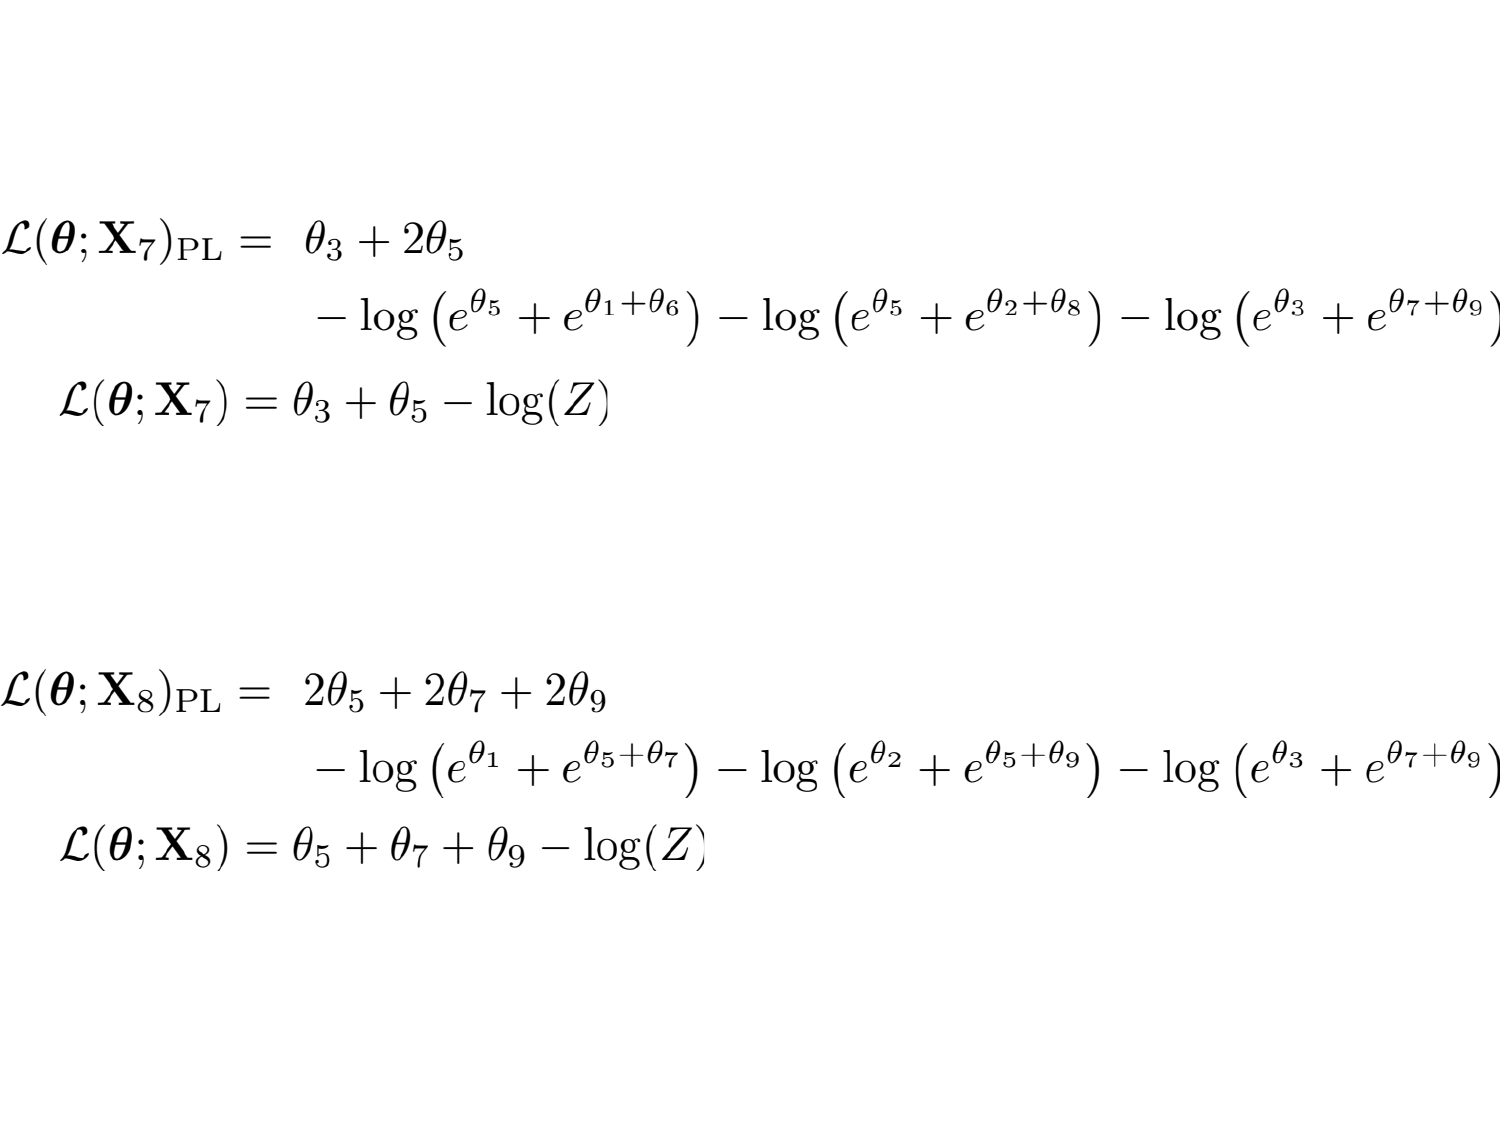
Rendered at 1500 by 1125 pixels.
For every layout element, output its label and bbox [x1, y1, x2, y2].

picture [0, 218, 1500, 347]
picture [59, 378, 608, 426]
picture [59, 823, 705, 871]
picture [0, 669, 1500, 798]
